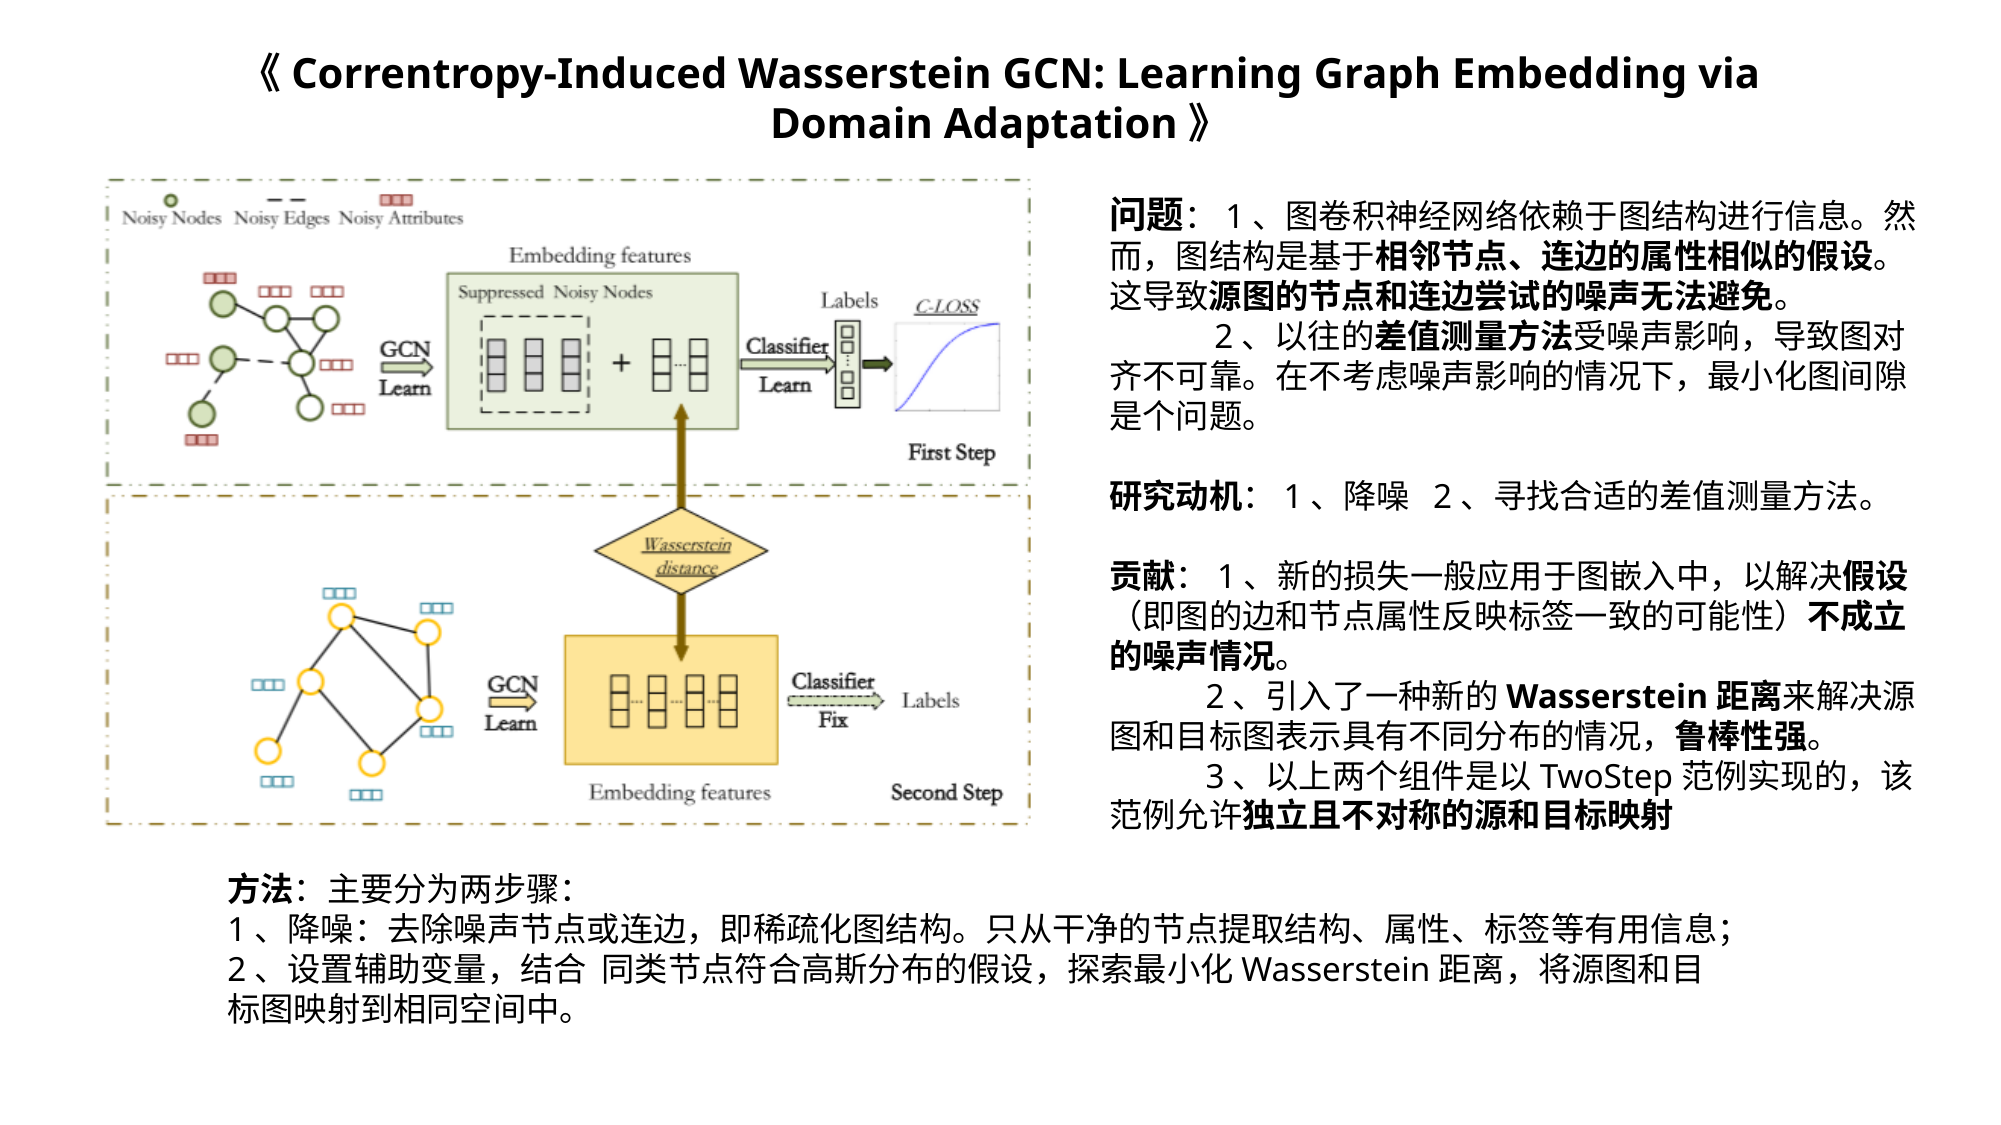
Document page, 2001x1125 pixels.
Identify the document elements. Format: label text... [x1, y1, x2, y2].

text_box 方法：主要分为两步骤： 1、降噪：去除噪声节点或连边，即稀疏化图结构。只从干净的节点提取结构、属性、标签等有用信息； 2、设置辅助变量，结合 同类节点符合高斯分布的假设，探索最小化Wasserstein距离，将源图和目标图映射到相同空间中。 [212, 861, 1751, 1078]
text_box 《Correntropy-Induced Wasserstein GCN: Learning Graph Embedding via Domain Adaptation》 [187, 39, 1813, 155]
text_box 问题：1、图卷积神经网络依赖于图结构进行信息。然而，图结构是基于相邻节点、连边的属性相似的假设。这导致源图的节点和连边尝试的噪声无法避免。 2、以往的差值测量方法受噪声影响，导致图对齐不可靠。在不考虑噪声影响的情况下，最小化图间隙是个问题。 研究动机：1、降噪 2、寻找合适的差值测量方法。 贡献：1、新的损失一般应用于图嵌入中，以解决假设（即图的边和节点属性反映标签一致的可能性）不成立的噪声情况。 2、引入了一种新的Wasserstein距离来解决源图和目标图表示具有不同分布的情况，鲁棒性强。 3、以上两个组件是以TwoStep范例实现的，该范例允许独立且不对称的源和目标映射 [1094, 183, 1945, 862]
picture [61, 155, 1040, 837]
